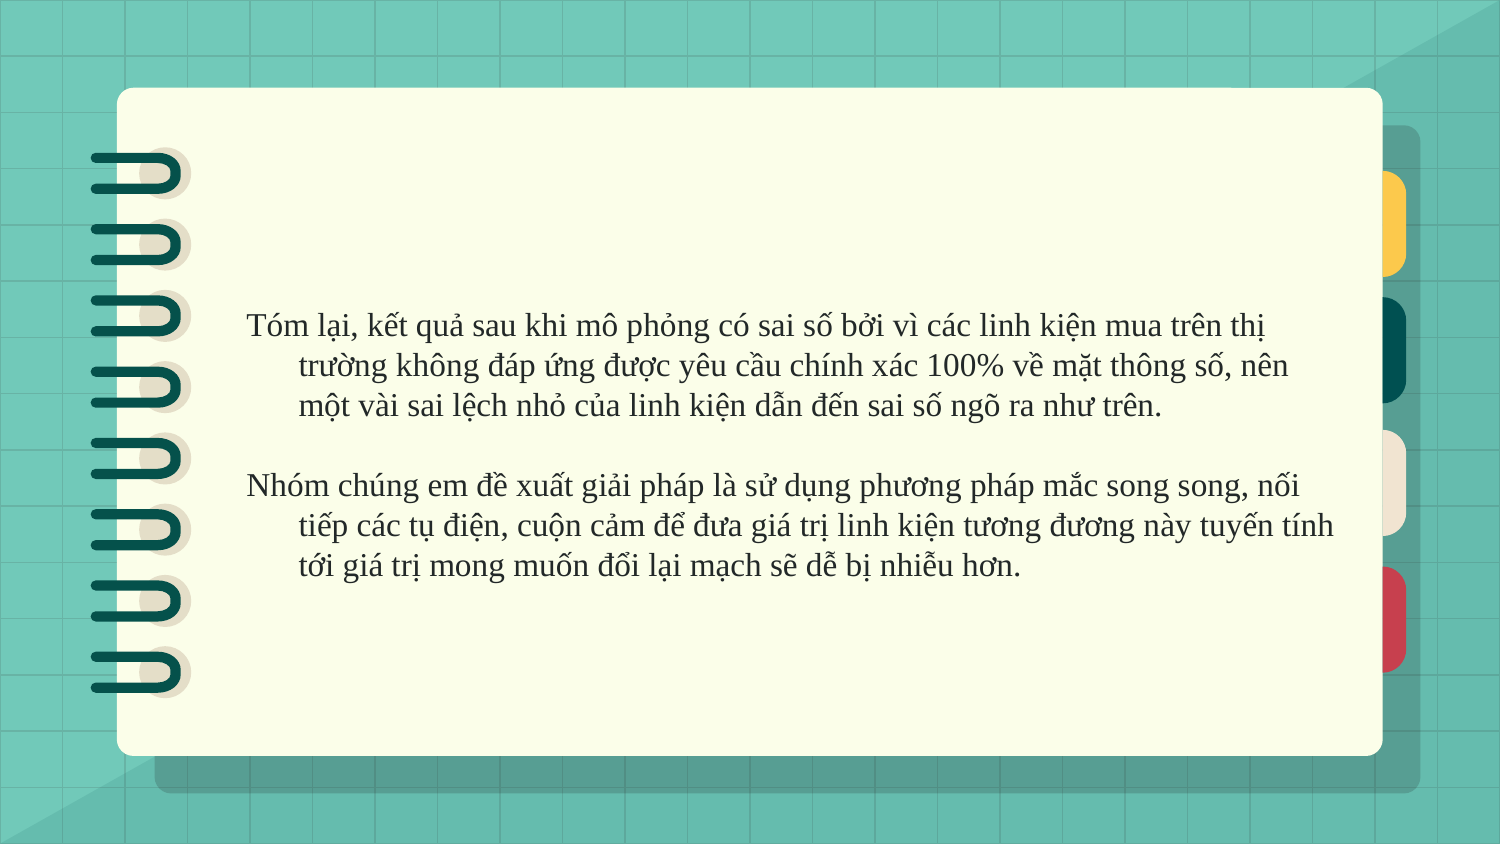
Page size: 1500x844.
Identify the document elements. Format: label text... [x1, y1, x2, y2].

subtitle Tóm lại, kết quả sau khi mô phỏng có sai số bởi vì các linh kiện mua trên thị trường không đáp ứng được yêu cầu chính xác 100% về mặt thông số, nên một vài sai lệch nhỏ của linh kiện dẫn đến sai số ngõ ra như trên. Nhóm chúng em đề xuất giải pháp là sử dụng phương pháp mắc song song, nối tiếp các tụ điện, cuộn cảm để đưa giá trị linh kiện tương đương này tuyến tính tới giá trị mong muốn đổi lại mạch sẽ dễ bị nhiễu hơn. [208, 248, 1360, 733]
